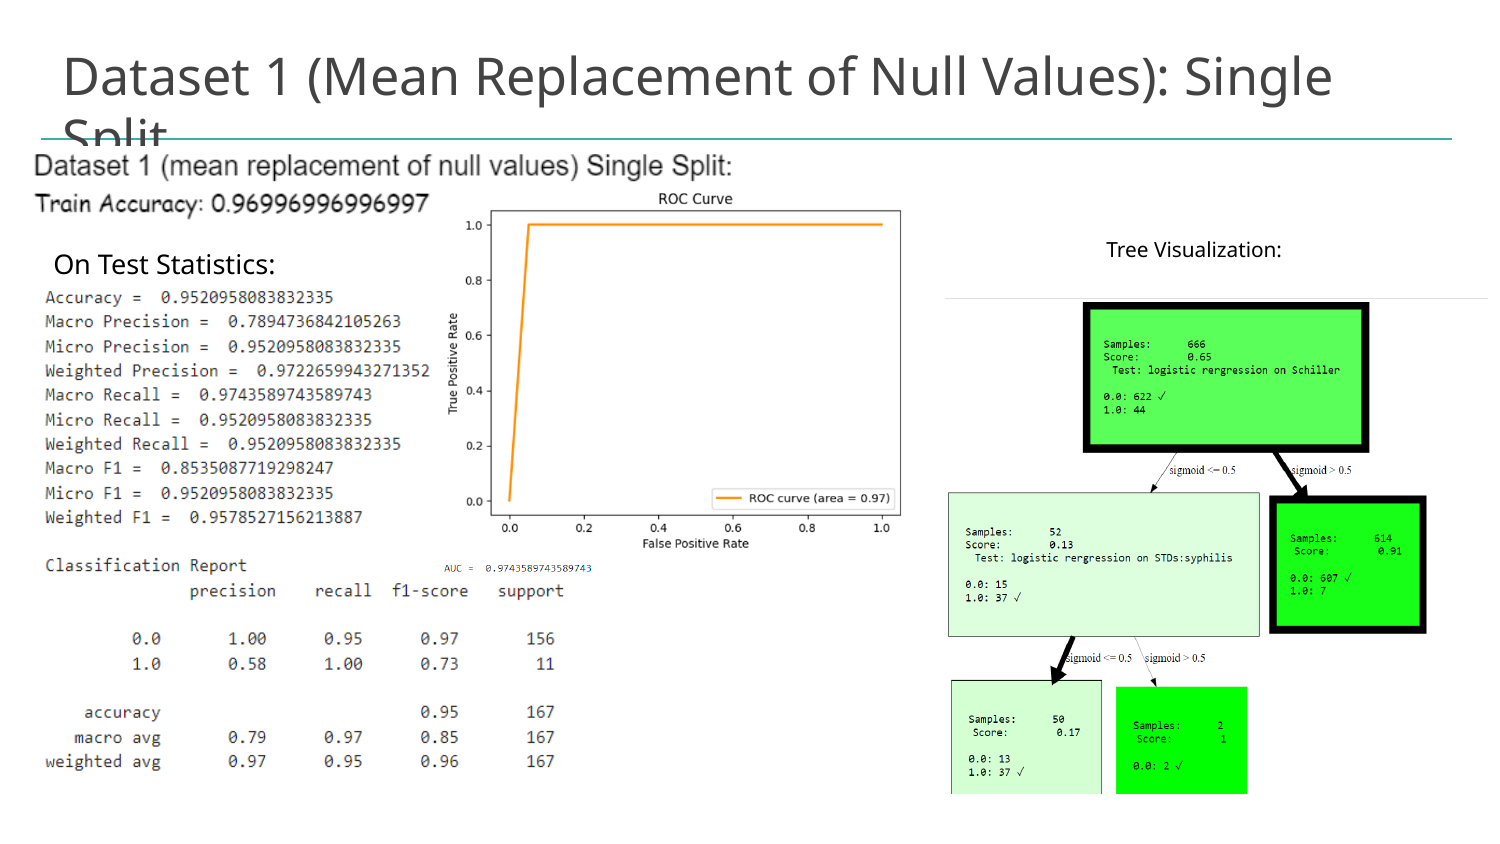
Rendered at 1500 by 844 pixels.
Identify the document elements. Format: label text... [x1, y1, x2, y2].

title Dataset 1 (Mean Replacement of Null Values): Single Split [47, 27, 1446, 122]
text_box On Test Statistics: [38, 233, 431, 283]
picture [24, 146, 1488, 794]
text_box Tree Visualization: [1091, 218, 1500, 312]
